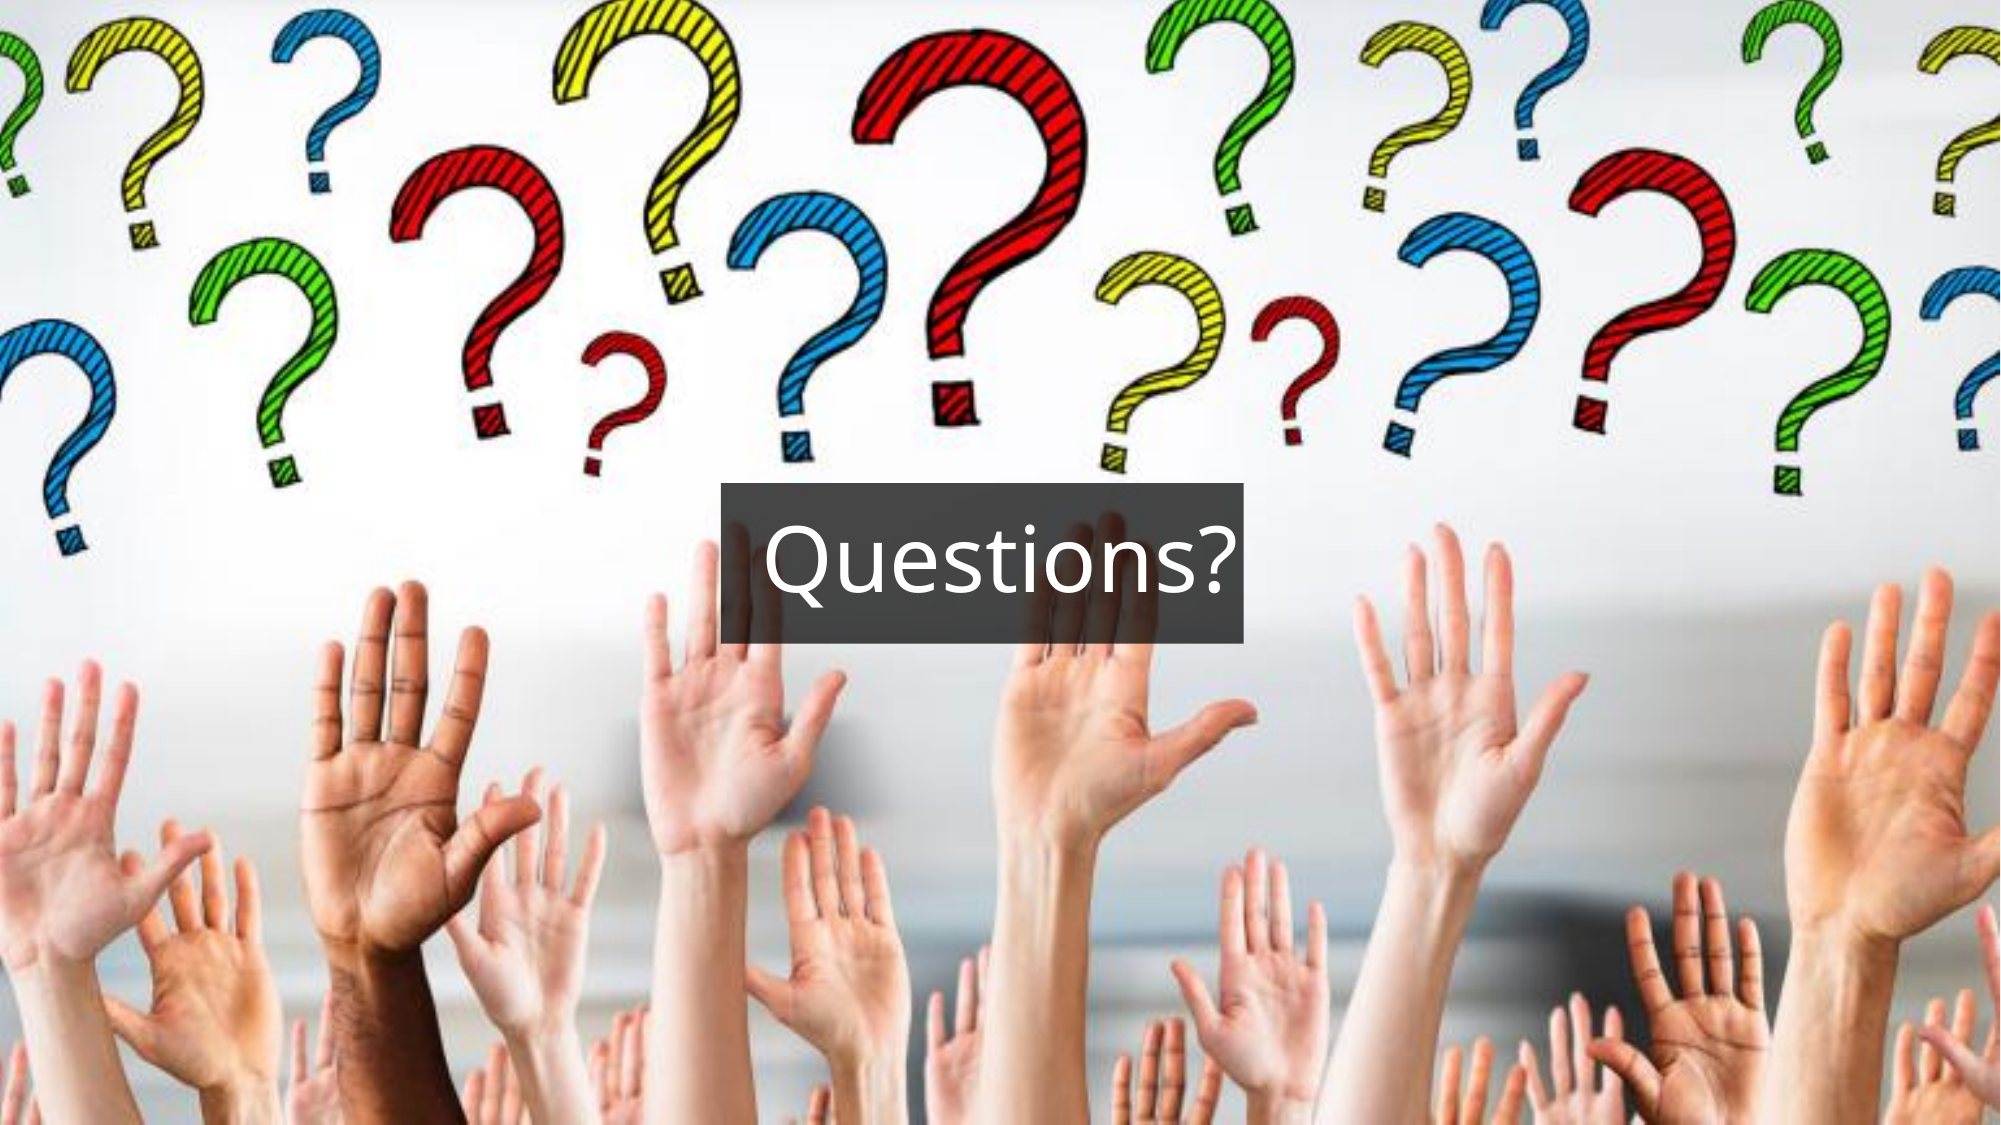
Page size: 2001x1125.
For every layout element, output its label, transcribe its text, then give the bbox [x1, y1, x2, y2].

title Questions? [187, 441, 1813, 684]
picture [0, 0, 2001, 1125]
